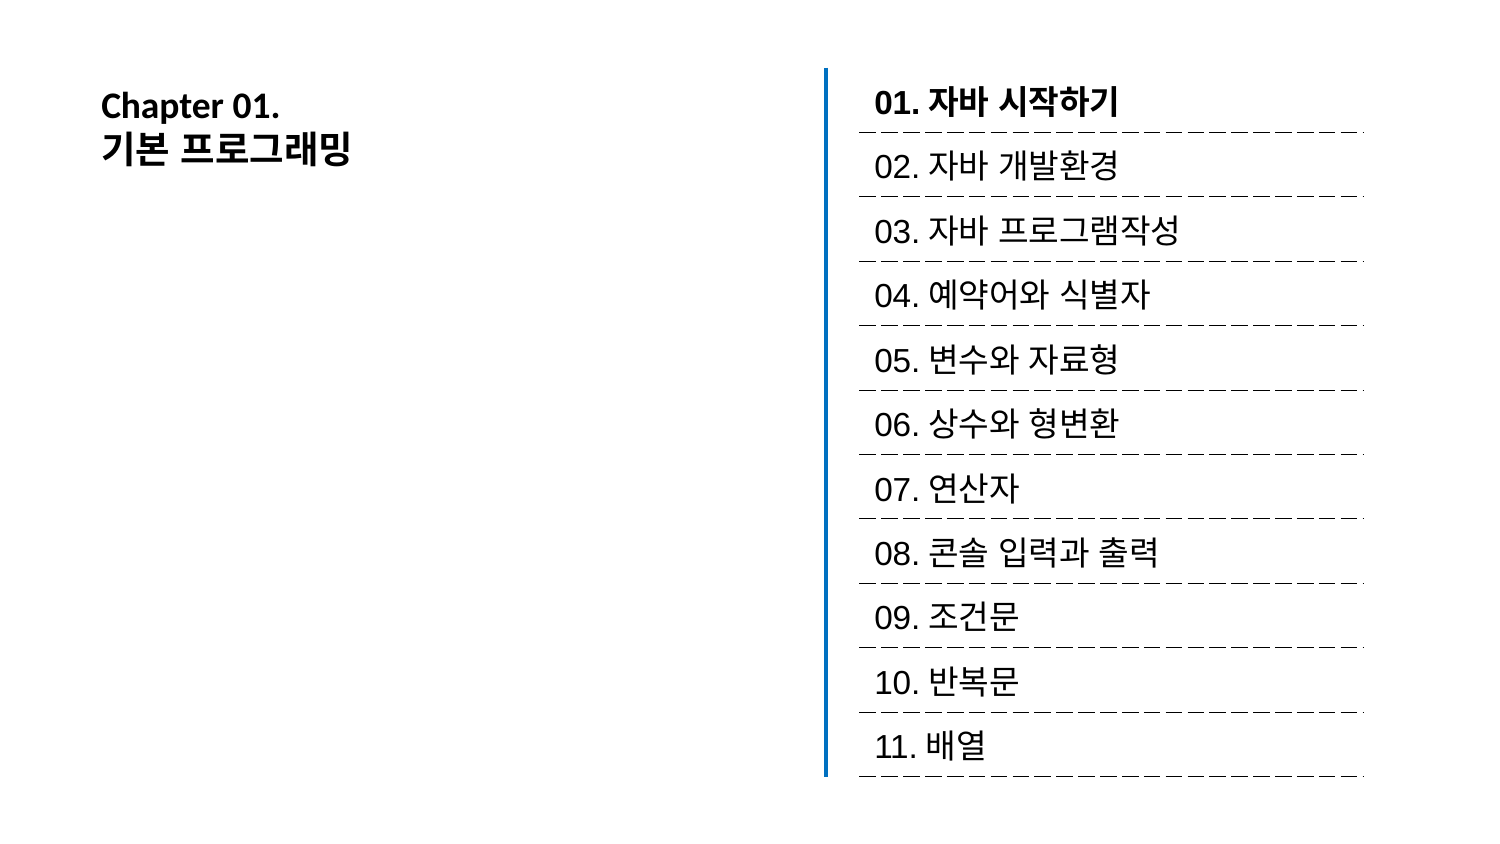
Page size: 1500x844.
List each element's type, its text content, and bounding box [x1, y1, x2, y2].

table_cell 09.조건문 [859, 583, 1364, 648]
table_cell 04.예약어와 식별자 [859, 261, 1364, 325]
table_cell 02.자바 개발환경 [859, 132, 1364, 197]
table_header 01.자바 시작하기 [859, 68, 1364, 132]
table_cell 06.상수와 형변환 [859, 390, 1364, 454]
table_cell 05.변수와 자료형 [859, 325, 1364, 390]
title Chapter 01. 기본 프로그래밍 [86, 76, 713, 175]
table_cell 08.콘솔 입력과 출력 [859, 519, 1364, 583]
table_cell 10.반복문 [859, 648, 1364, 712]
table_cell 11.배열 [859, 712, 1364, 776]
table_cell 07.연산자 [859, 454, 1364, 519]
table_cell 03.자바 프로그램작성 [859, 197, 1364, 261]
